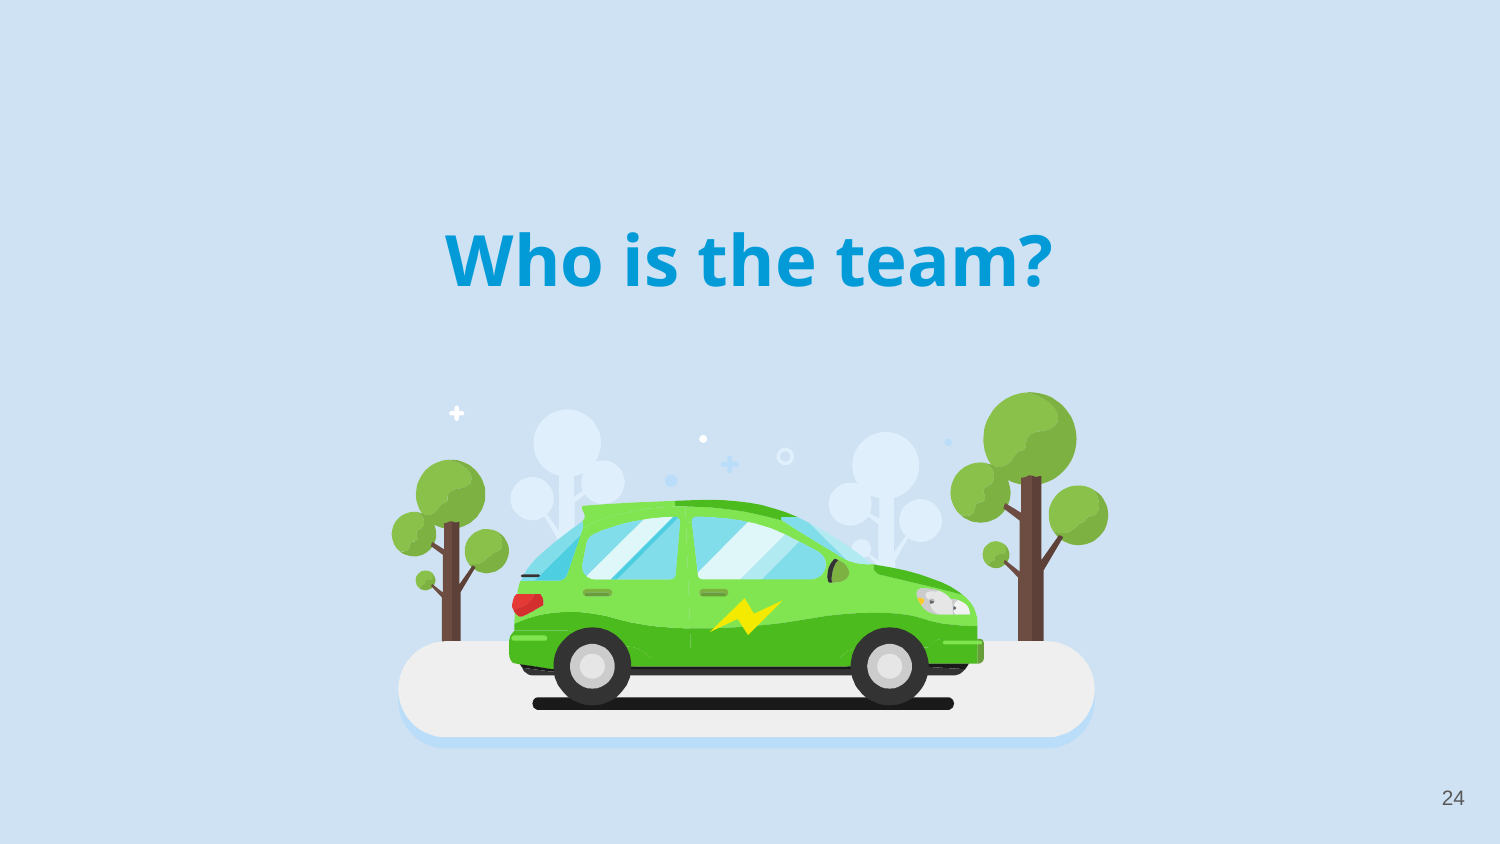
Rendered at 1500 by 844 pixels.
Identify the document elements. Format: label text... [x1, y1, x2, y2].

text_box Who is the team? [149, 191, 1351, 326]
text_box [391, 391, 1109, 749]
slide_number 24 [1389, 764, 1480, 830]
